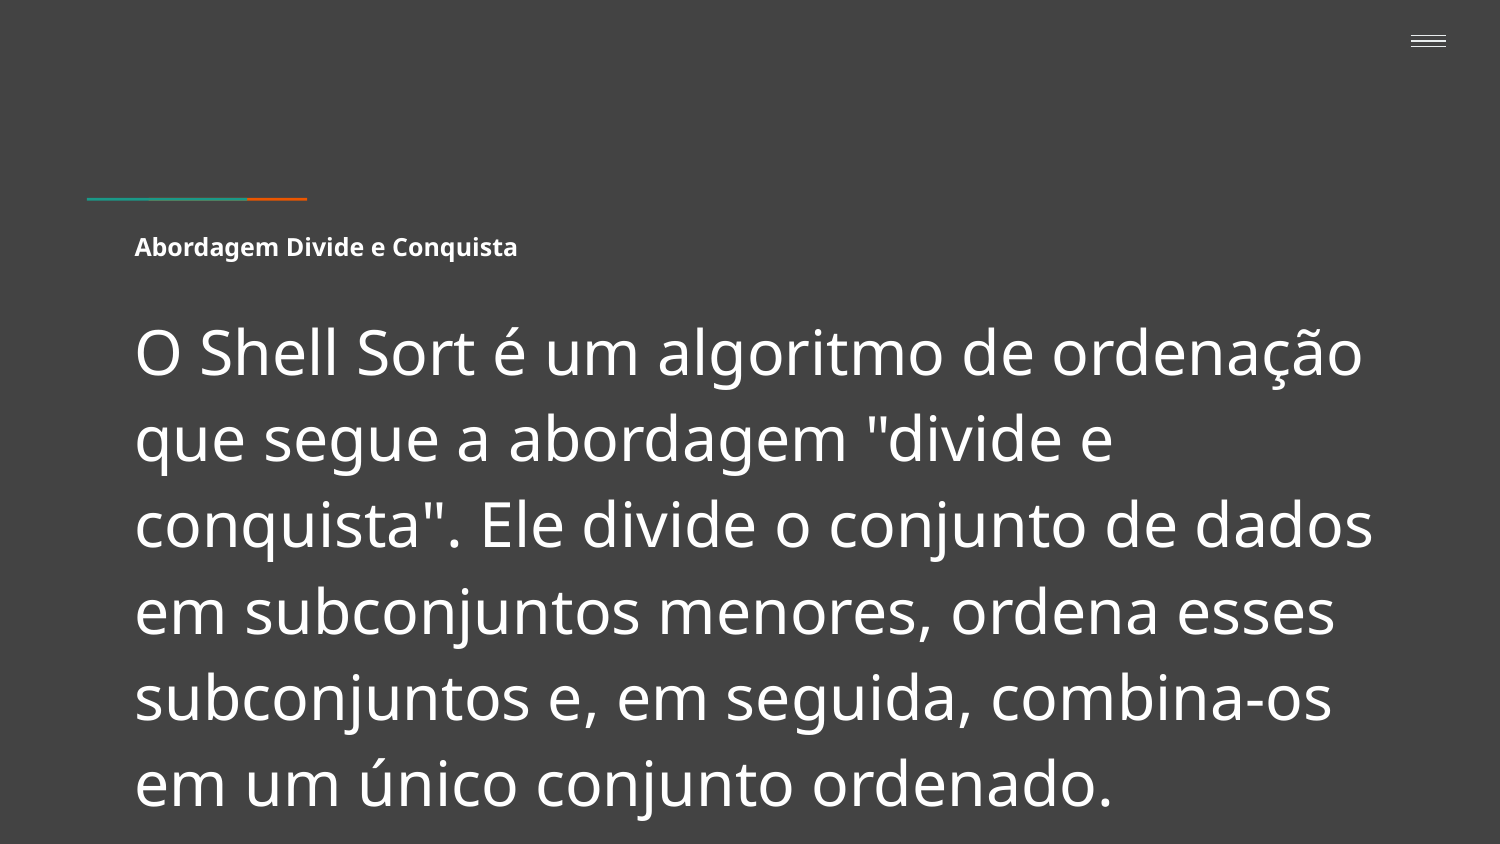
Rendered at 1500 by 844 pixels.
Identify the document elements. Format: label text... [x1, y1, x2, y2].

title Abordagem Divide e Conquista [119, 216, 1270, 275]
list O Shell Sort é um algoritmo de ordenação que segue a abordagem "divide e conquista". Ele divide o conjunto de dados em subconjuntos menores, ordena esses subconjuntos e, em seguida, combina-os em um único conjunto ordenado. [119, 286, 1407, 719]
